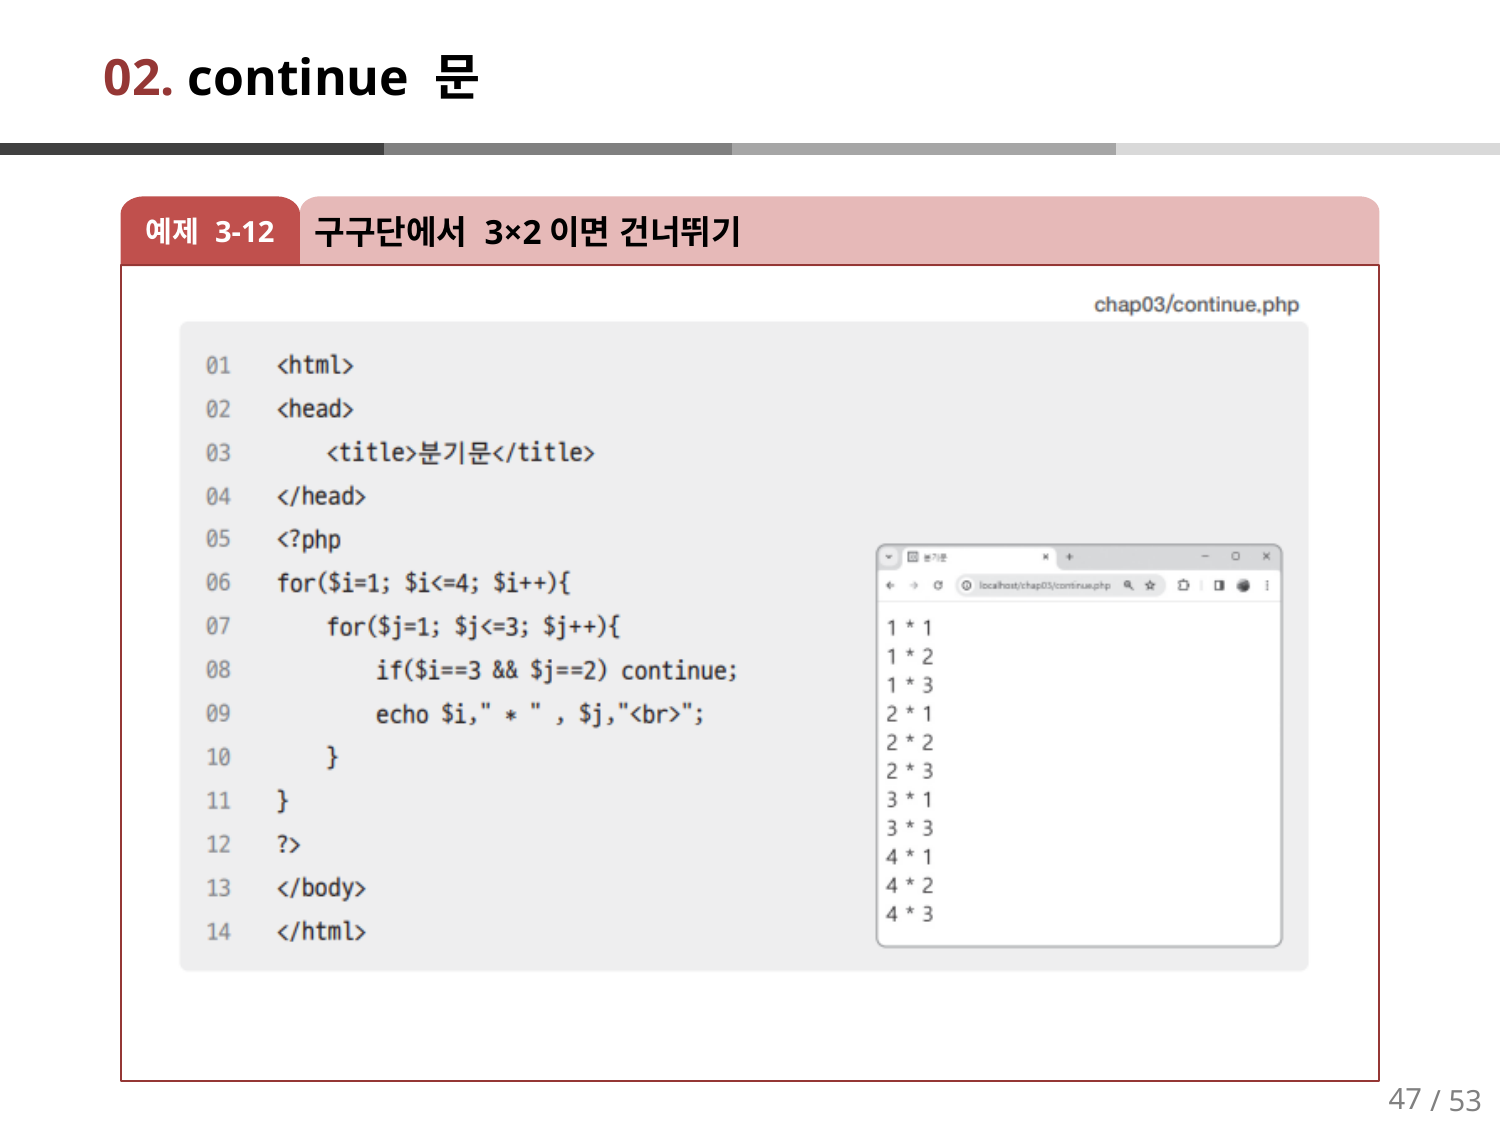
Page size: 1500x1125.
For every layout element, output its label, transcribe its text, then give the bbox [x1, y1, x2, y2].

picture [170, 290, 1319, 979]
title 02. continue 문 [88, 30, 1211, 121]
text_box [120, 196, 1380, 1081]
